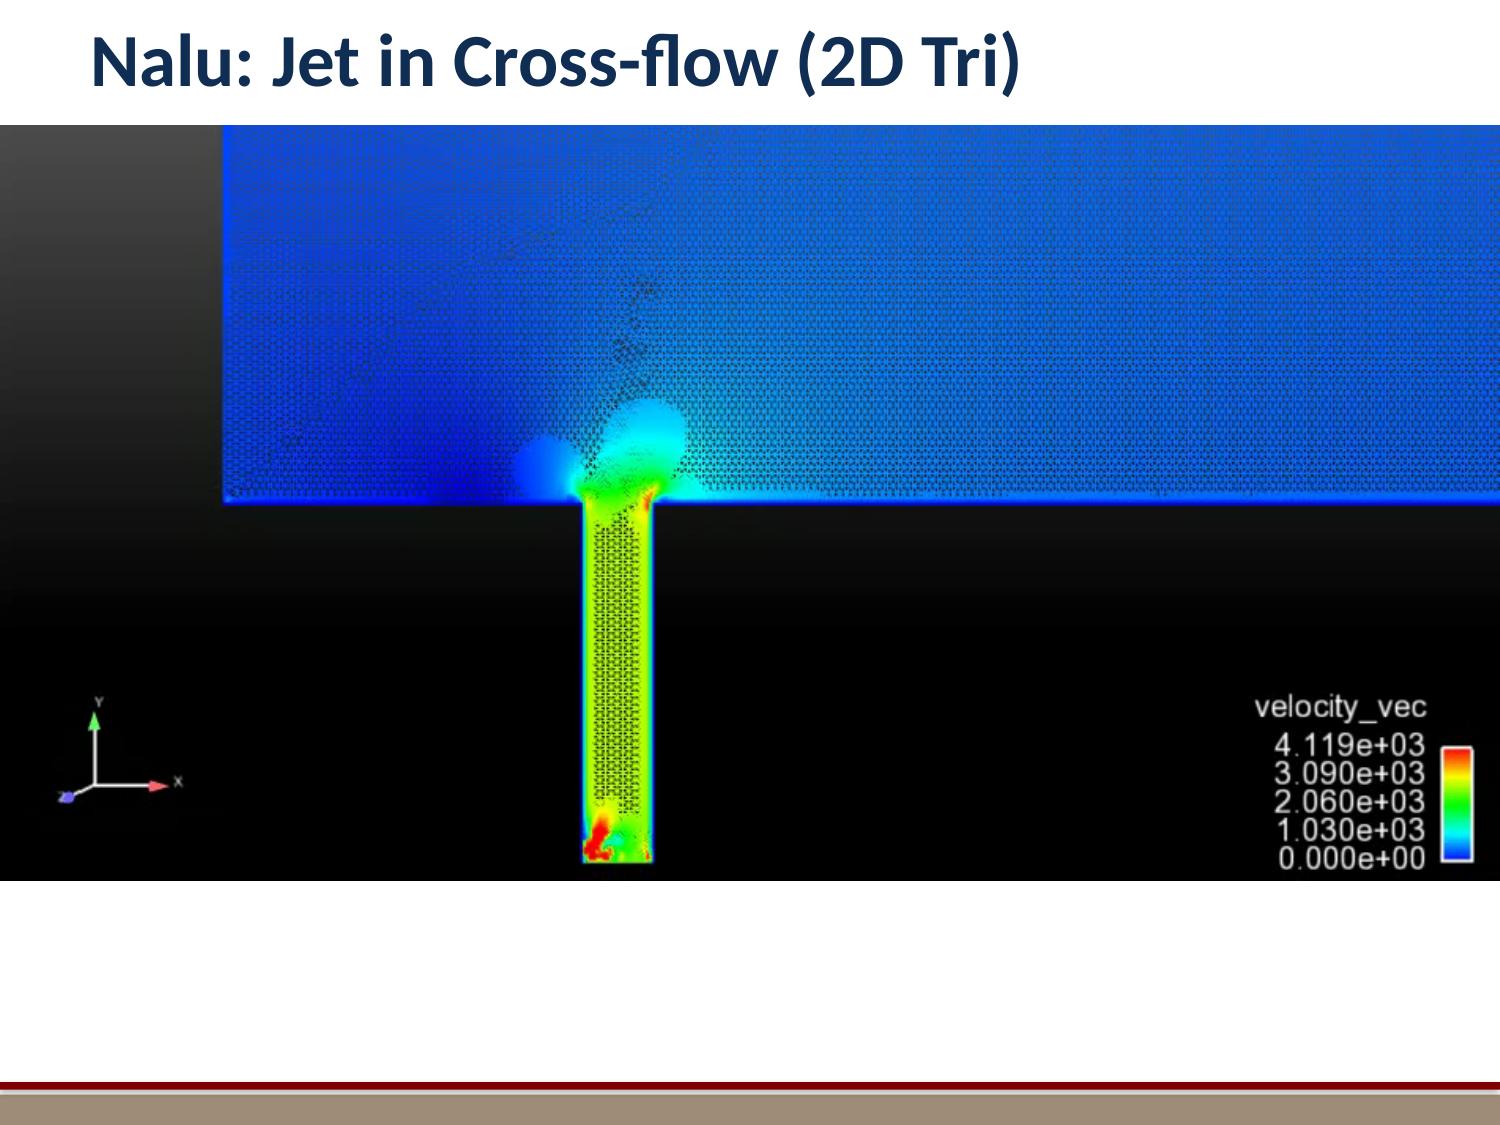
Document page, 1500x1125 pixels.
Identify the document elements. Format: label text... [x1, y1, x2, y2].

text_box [0, 124, 1500, 882]
title Nalu: Jet in Cross-flow (2D Tri) [74, 0, 1426, 113]
